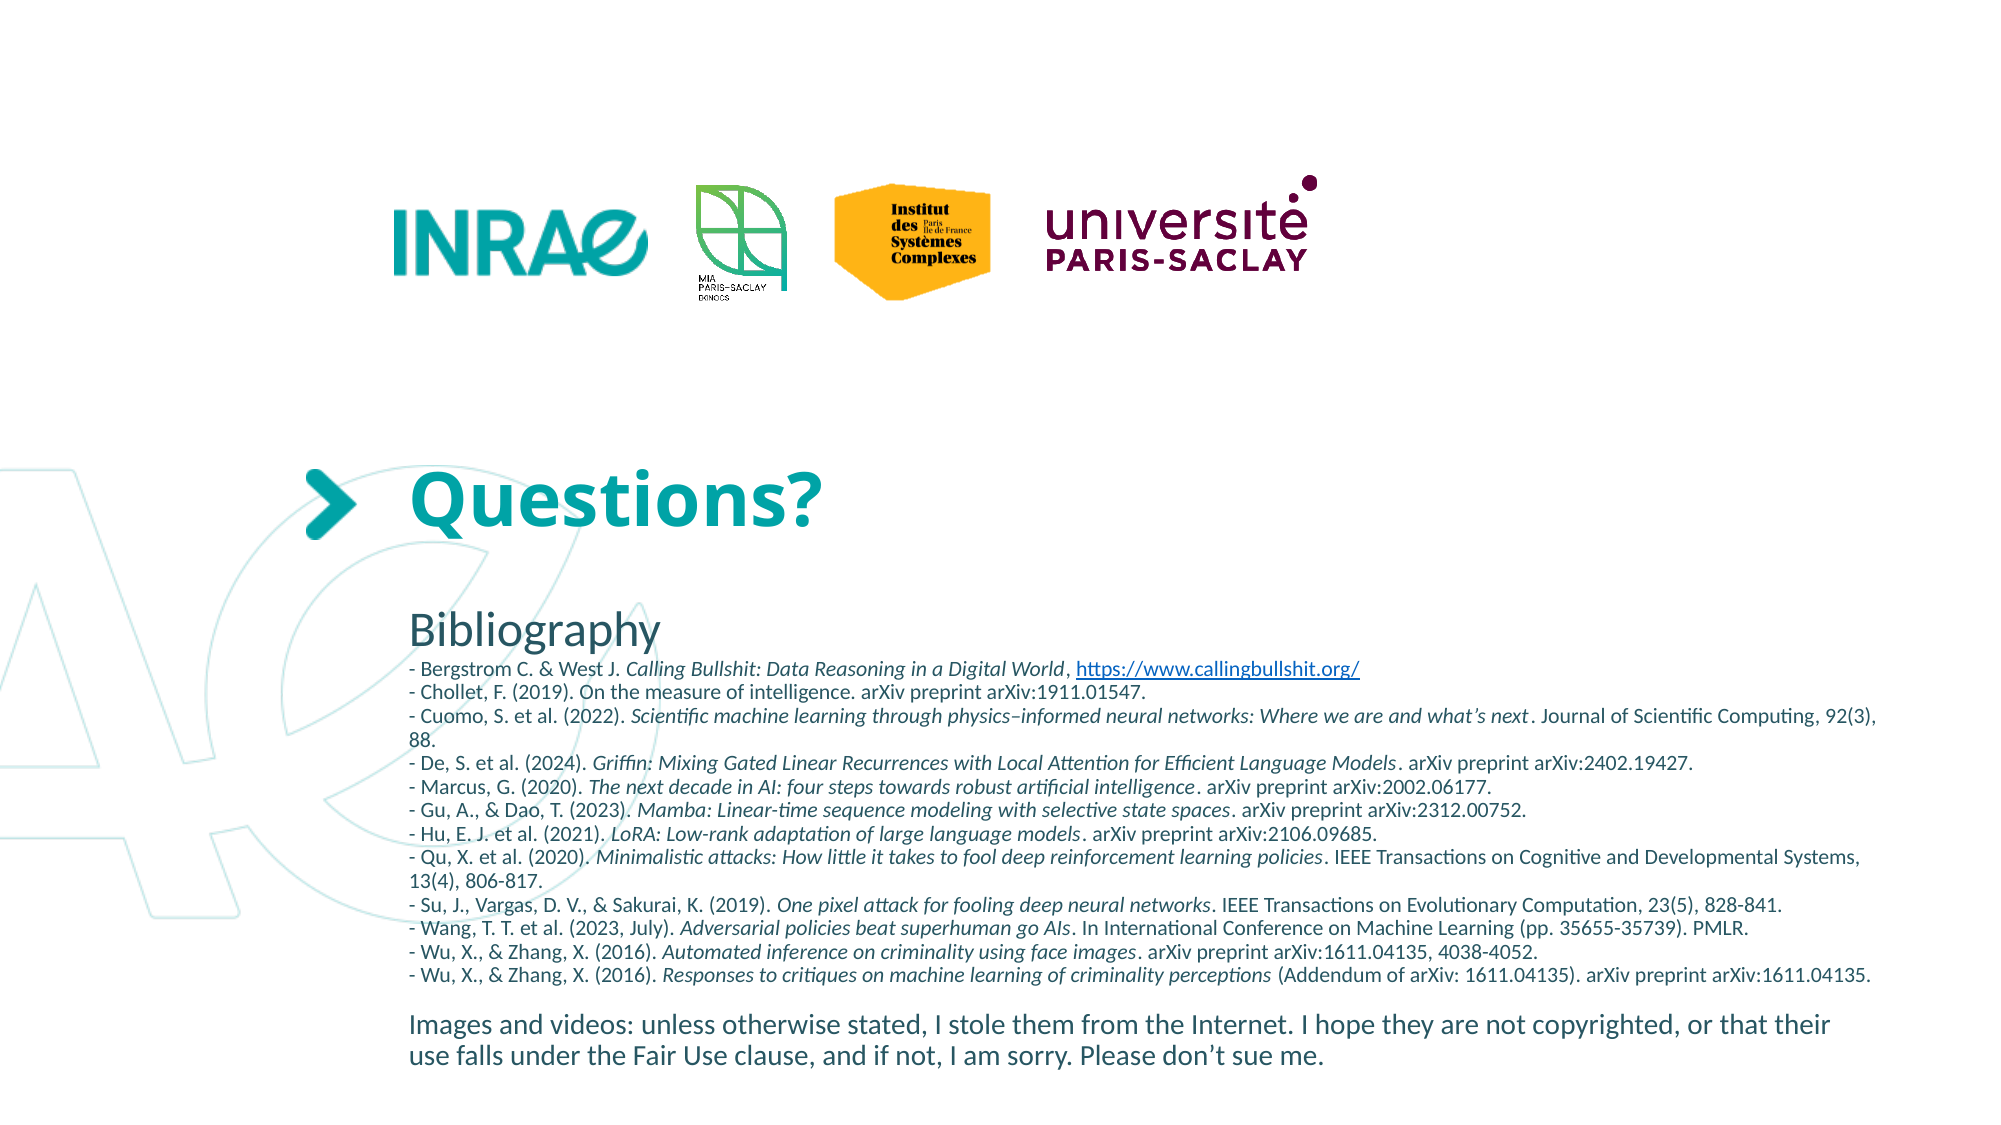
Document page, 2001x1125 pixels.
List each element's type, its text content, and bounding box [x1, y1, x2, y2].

title Questions? [394, 453, 1894, 596]
subtitle Bibliography - Bergstrom C. & West J. Calling Bullshit: Data Reasoning in a Digital World, https://www.callingbullshit.org/ - Chollet, F. (2019). On the measure of intelligence. arXiv preprint arXiv:1911.01547. - Cuomo, S. et al. (2022). Scientific machine learning through physics–informed neural networks: Where we are and what’s next. Journal of Scientific Computing, 92(3), 88. - De, S. et al. (2024). Griffin: Mixing Gated Linear Recurrences with Local Attention for Efficient Language Models. arXiv preprint arXiv:2402.19427. - Marcus, G. (2020). The next decade in AI: four steps towards robust artificial intelligence. arXiv preprint arXiv:2002.06177. - Gu, A., & Dao, T. (2023). Mamba: Linear-time sequence modeling with selective state spaces. arXiv preprint arXiv:2312.00752. - Hu, E. J. et al. (2021). LoRA: Low-rank adaptation of large language models. arXiv preprint arXiv:2106.09685. - Qu, X. et al. (2020). Minimalistic attacks: How little it takes to fool deep reinforcement learning policies. IEEE Transactions on Cognitive and Developmental Systems, 13(4), 806-817. - Su, J., Vargas, D. V., & Sakurai, K. (2019). One pixel attack for fooling deep neural networks. IEEE Transactions on Evolutionary Computation, 23(5), 828-841. - Wang, T. T. et al. (2023, July). Adversarial policies beat superhuman go AIs. In International Conference on Machine Learning (pp. 35655-35739). PMLR. - Wu, X., & Zhang, X. (2016). Automated inference on criminality using face images. arXiv preprint arXiv:1611.04135, 4038-4052. - Wu, X., & Zhang, X. (2016). Responses to critiques on machine learning of criminality perceptions (Addendum of arXiv: 1611.04135). arXiv preprint arXiv:1611.04135. [394, 596, 1894, 1001]
picture [679, 167, 803, 318]
picture [810, 170, 1023, 316]
picture [394, 208, 648, 278]
text_box Images and videos: unless otherwise stated, I stole them from the Internet. I hope they are not copyrighted, or that their use falls under the Fair Use clause, and if not, I am sorry. Please don’t sue me. [393, 1001, 1894, 1080]
picture [0, 465, 394, 924]
picture [1047, 175, 1317, 271]
